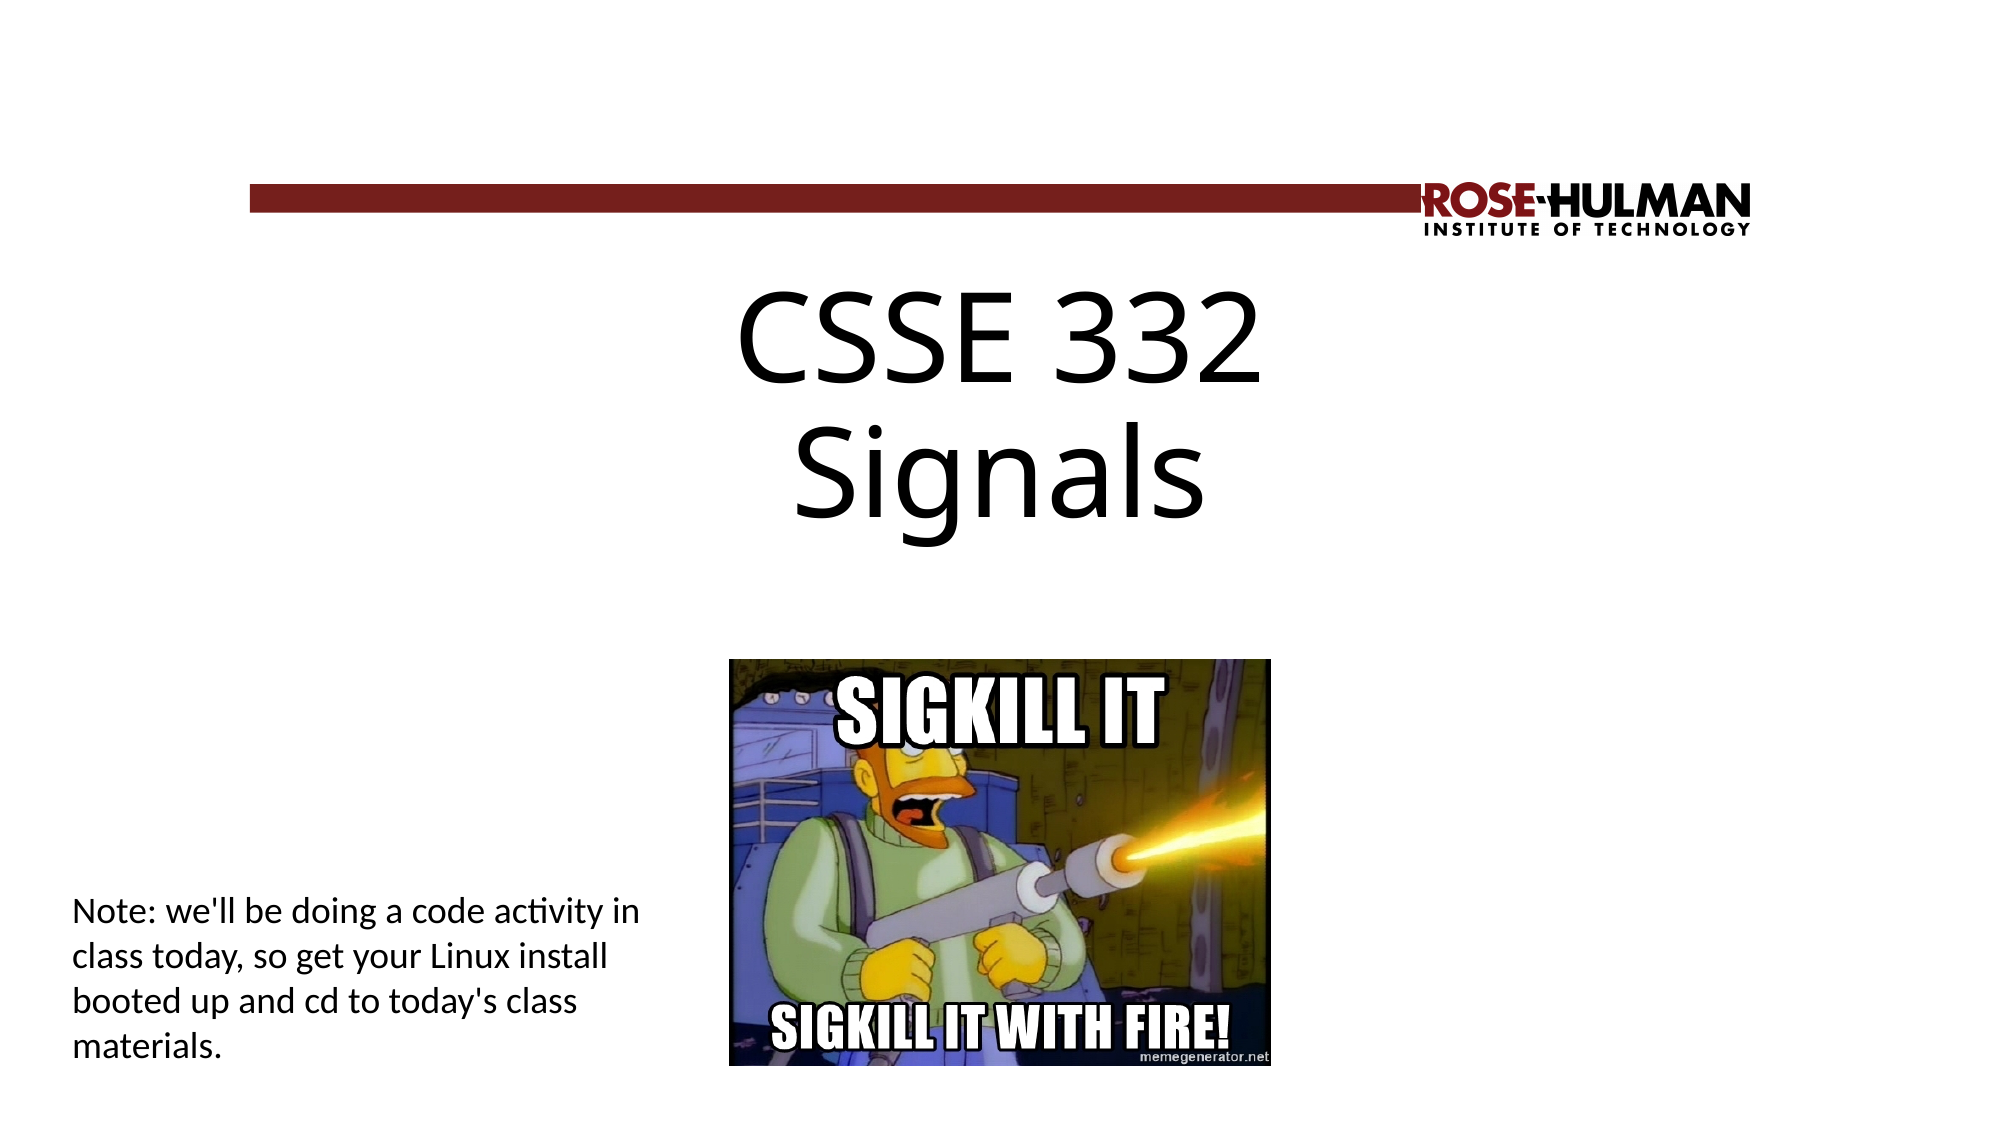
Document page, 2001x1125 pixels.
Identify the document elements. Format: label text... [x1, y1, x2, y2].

text_box Note: we'll be doing a code activity in class today, so get your Linux install booted up and cd to today's class materials. [57, 878, 701, 1074]
picture [729, 659, 1271, 1066]
title CSSE 332 Signals [204, 160, 1796, 553]
